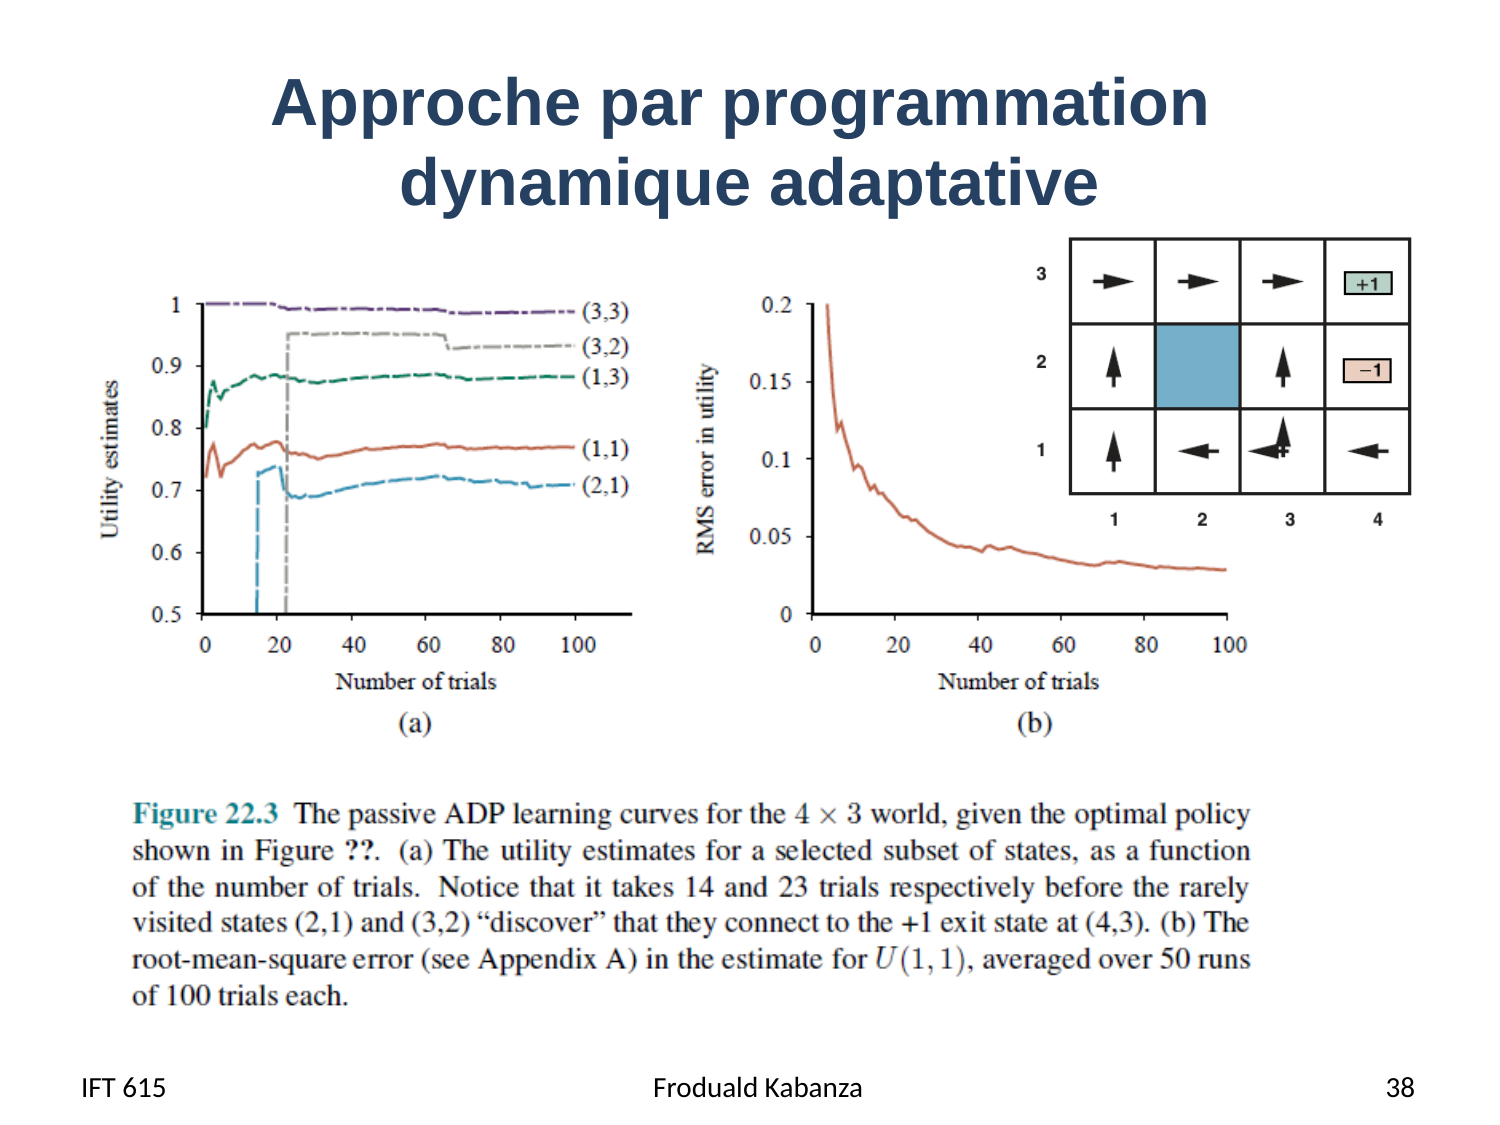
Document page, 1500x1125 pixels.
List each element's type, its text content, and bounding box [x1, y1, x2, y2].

title Approche par programmation dynamique adaptative [75, 45, 1425, 233]
picture [74, 232, 1419, 1019]
footer Froduald Kabanza [520, 1056, 996, 1117]
slide_number IFT 615 [66, 1056, 356, 1117]
slide_number 38 [1080, 1056, 1431, 1117]
